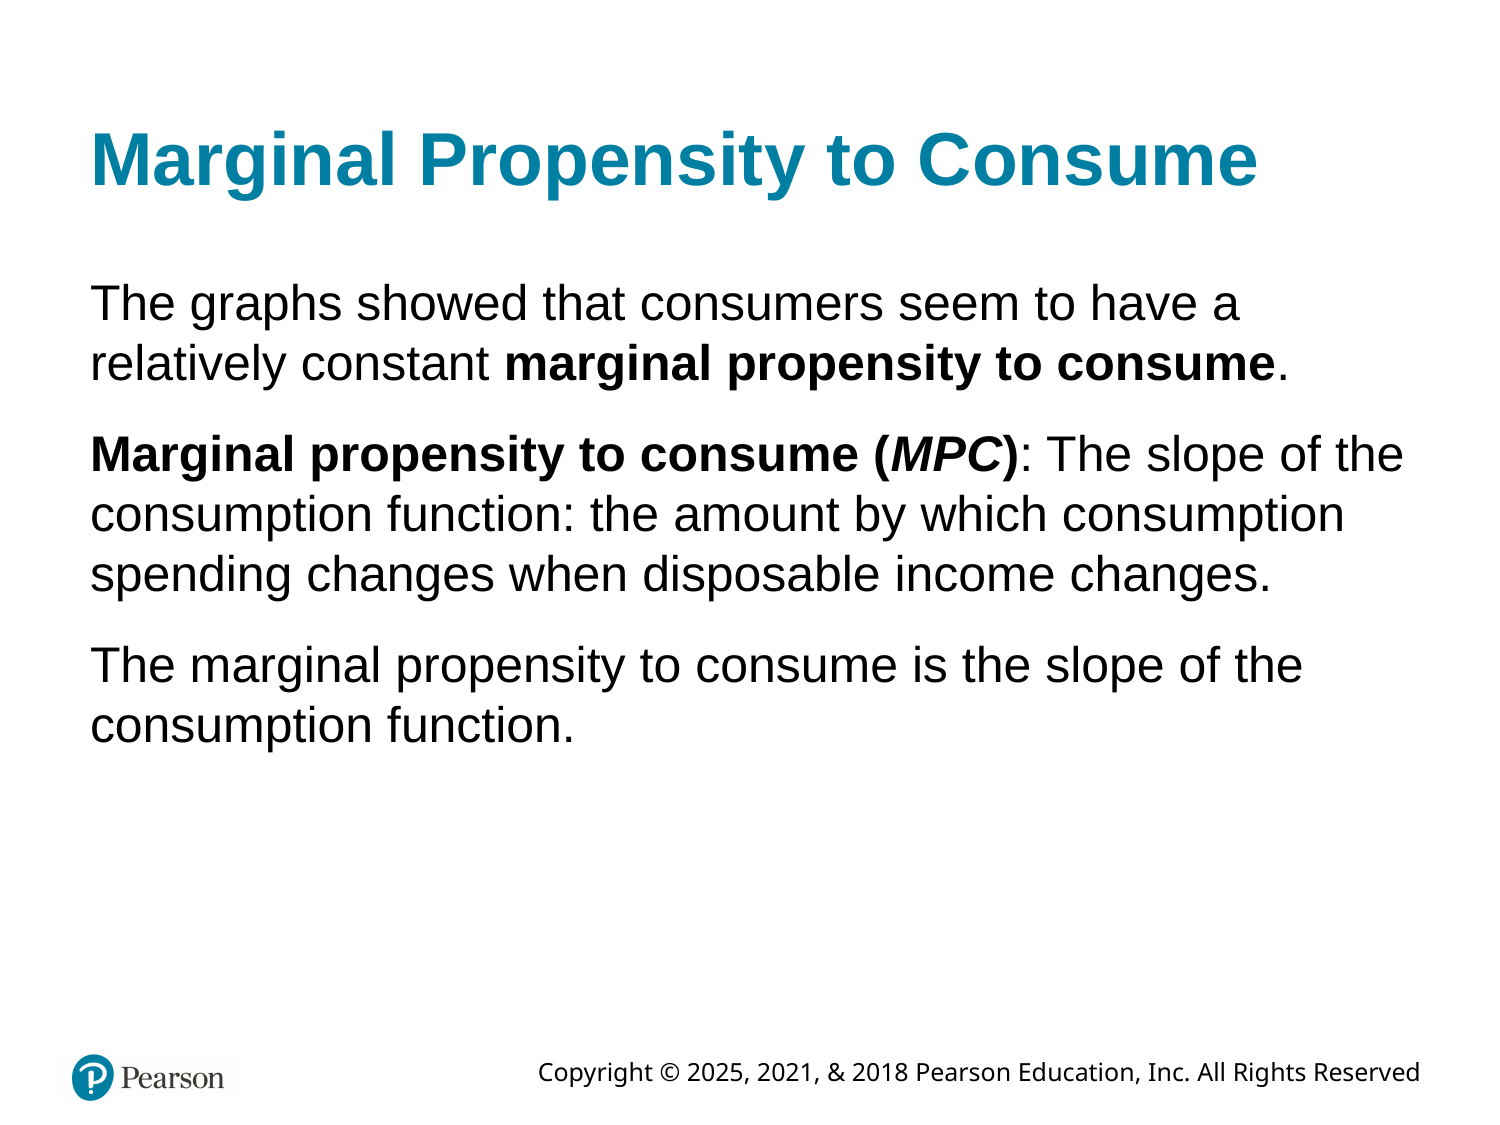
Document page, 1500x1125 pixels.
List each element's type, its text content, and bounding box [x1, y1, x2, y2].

title Marginal Propensity to Consume [75, 35, 1425, 216]
list The graphs showed that consumers seem to have a relatively constant marginal propensity to consume. Marginal propensity to consume (M P C): The slope of the consumption function: the amount by which consumption spending changes when disposable income changes. The marginal propensity to consume is the slope of the consumption function. [75, 255, 1426, 837]
picture [51, 1053, 245, 1102]
